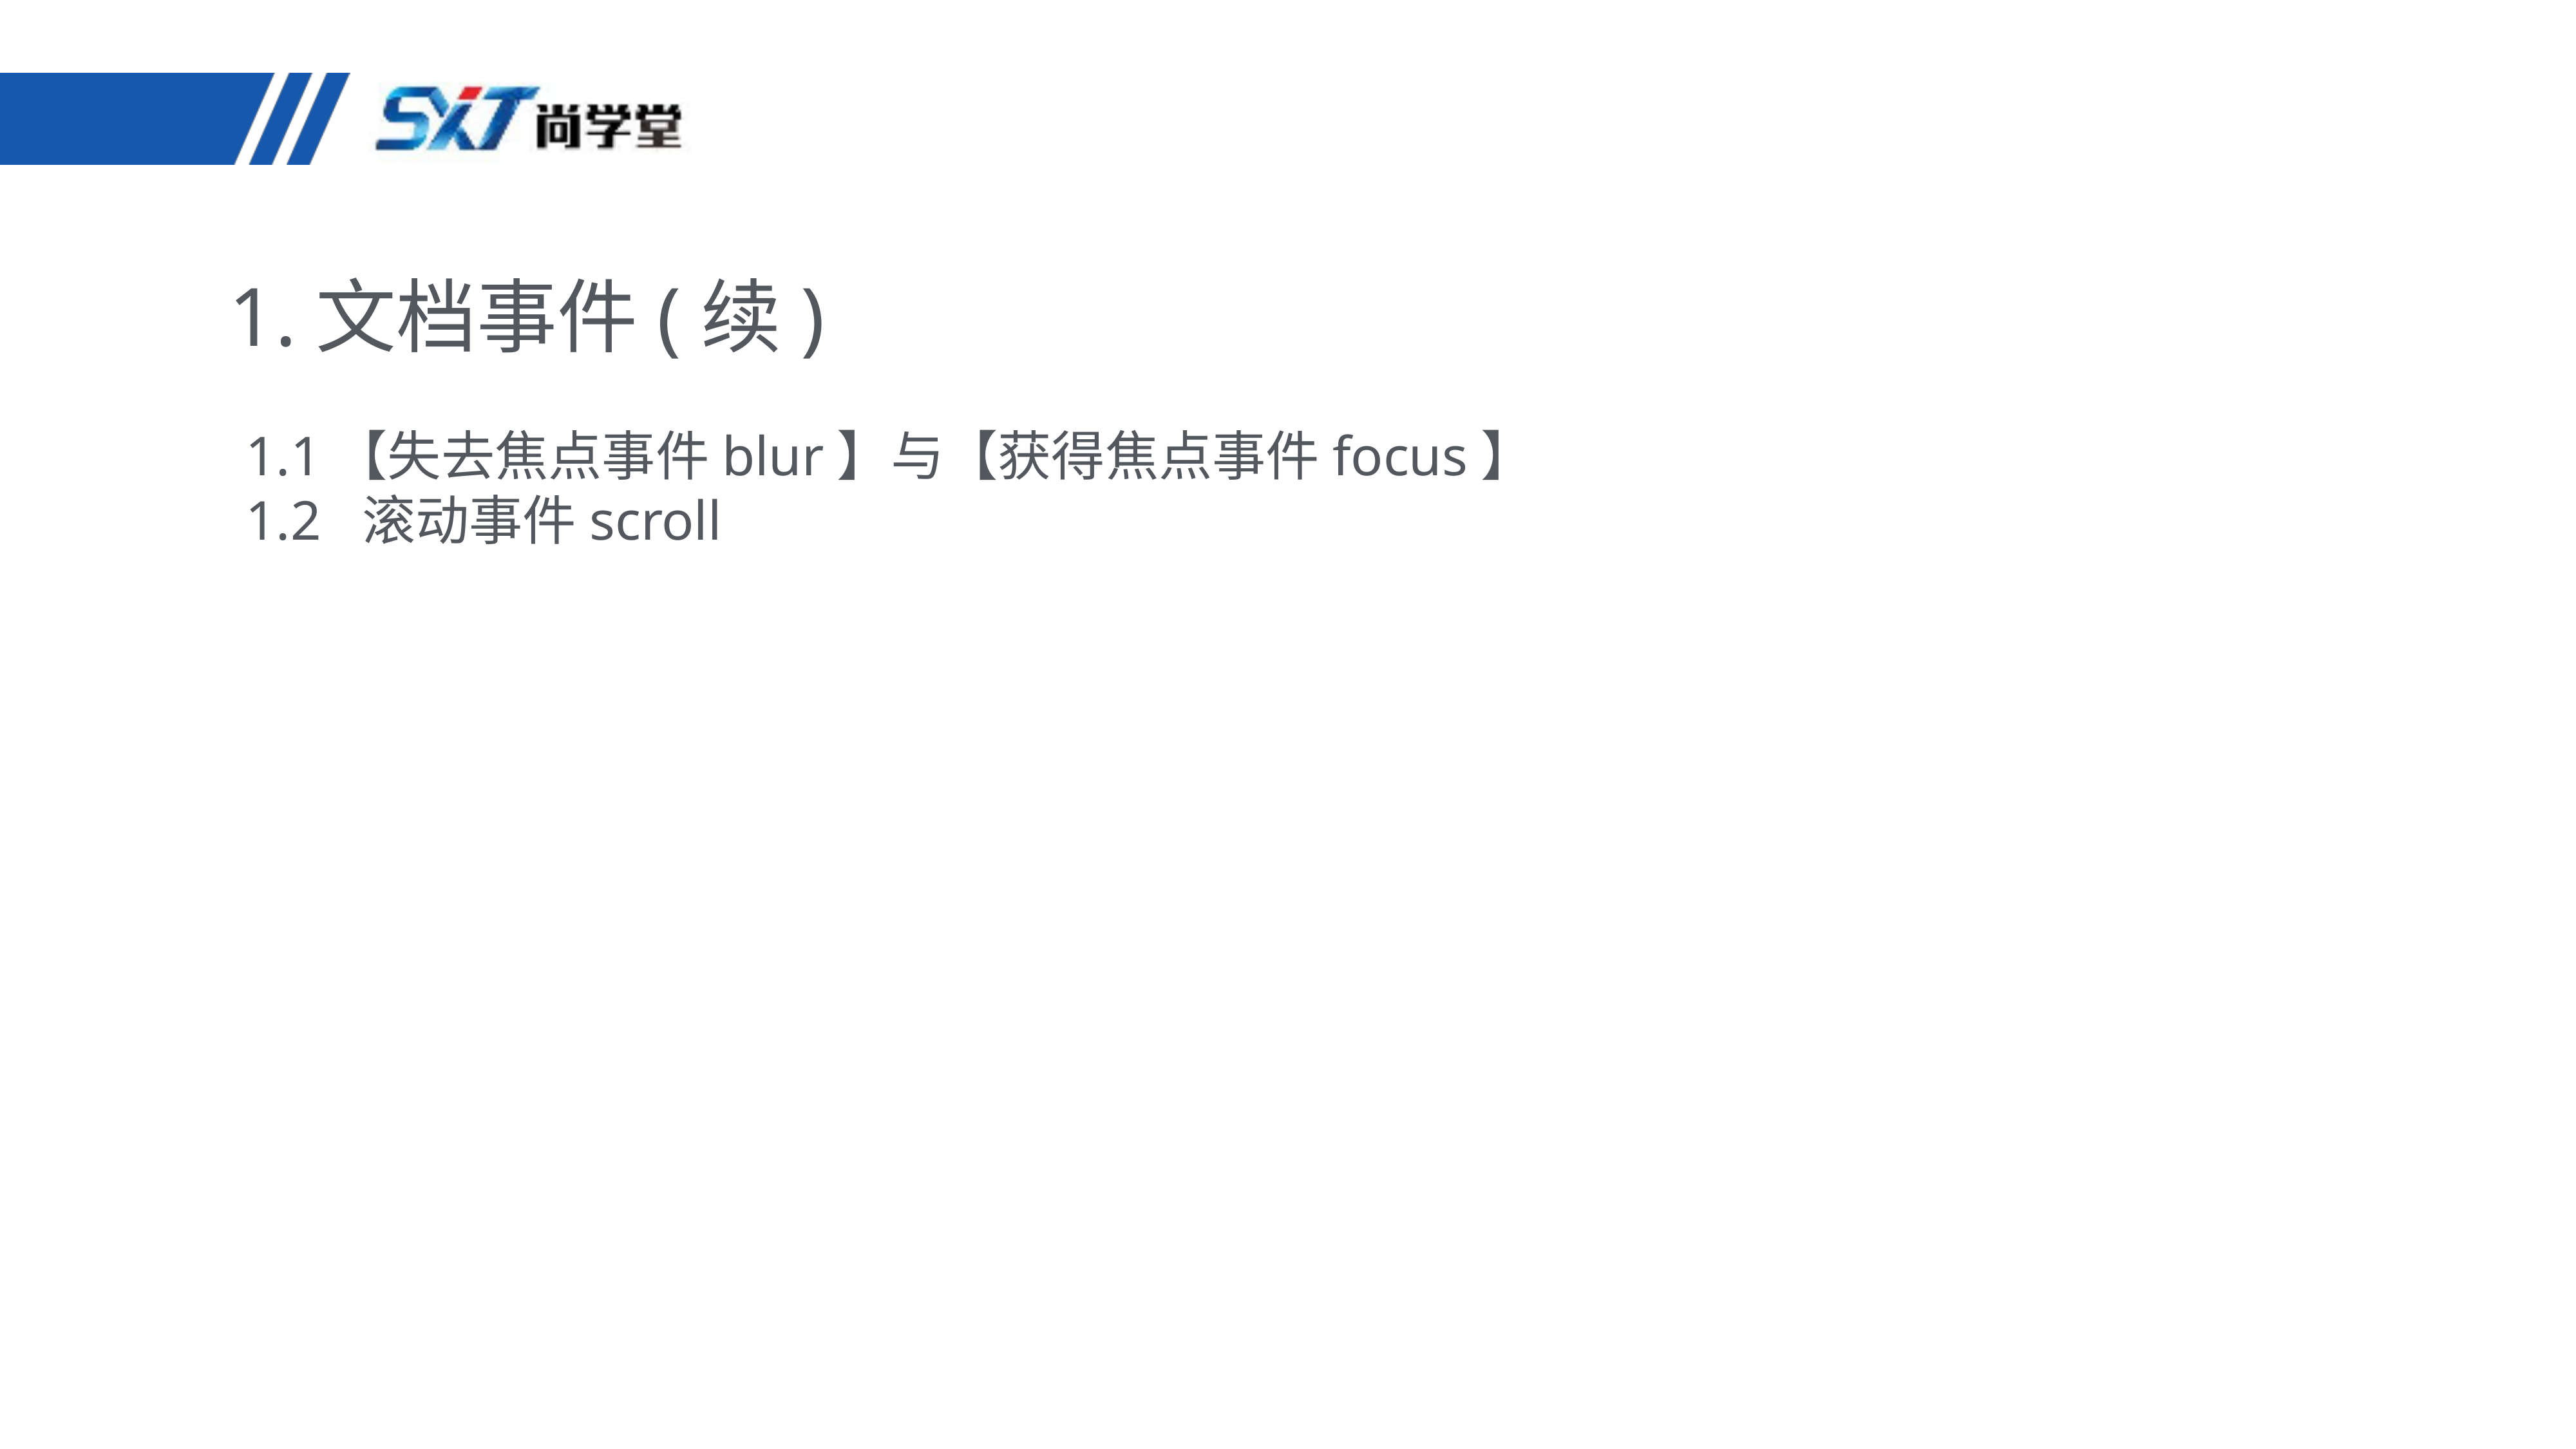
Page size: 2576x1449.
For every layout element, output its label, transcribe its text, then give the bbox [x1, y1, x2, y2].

text_box 1.文档事件(续) [223, 241, 2353, 368]
text_box 1.1【失去焦点事件blur】与【获得焦点事件focus】 1.2 滚动事件scroll [236, 417, 2483, 556]
picture [0, 73, 350, 165]
picture [359, 17, 699, 242]
